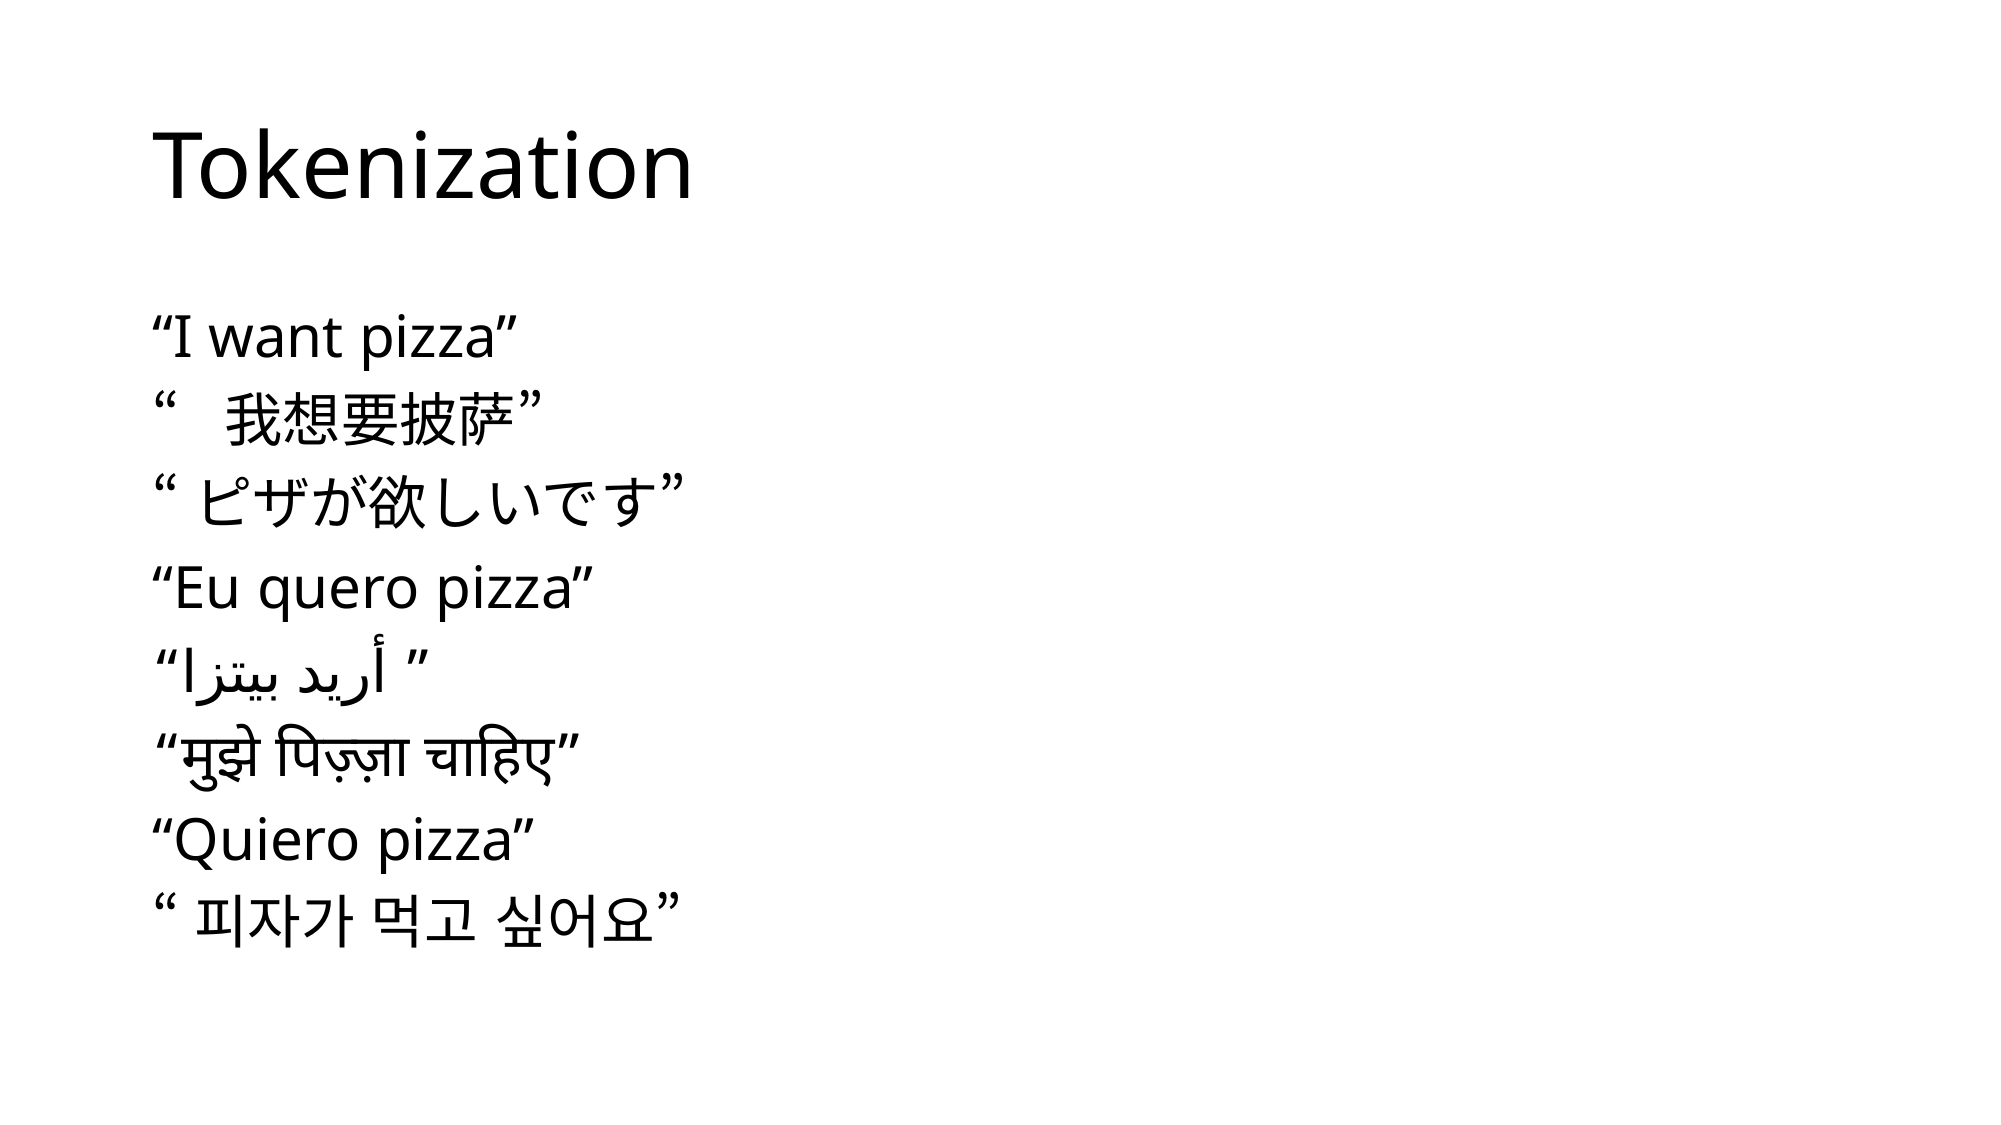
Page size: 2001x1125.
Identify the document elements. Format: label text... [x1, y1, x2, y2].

list “I want pizza” “我想要披萨” “ピザが欲しいです” “Eu quero pizza” “أريد بيتزا ” “मुझे पिज़्ज़ा चाहिए” “Quiero pizza” “피자가 먹고 싶어요” [137, 299, 1863, 1014]
title Tokenization [137, 59, 1863, 278]
